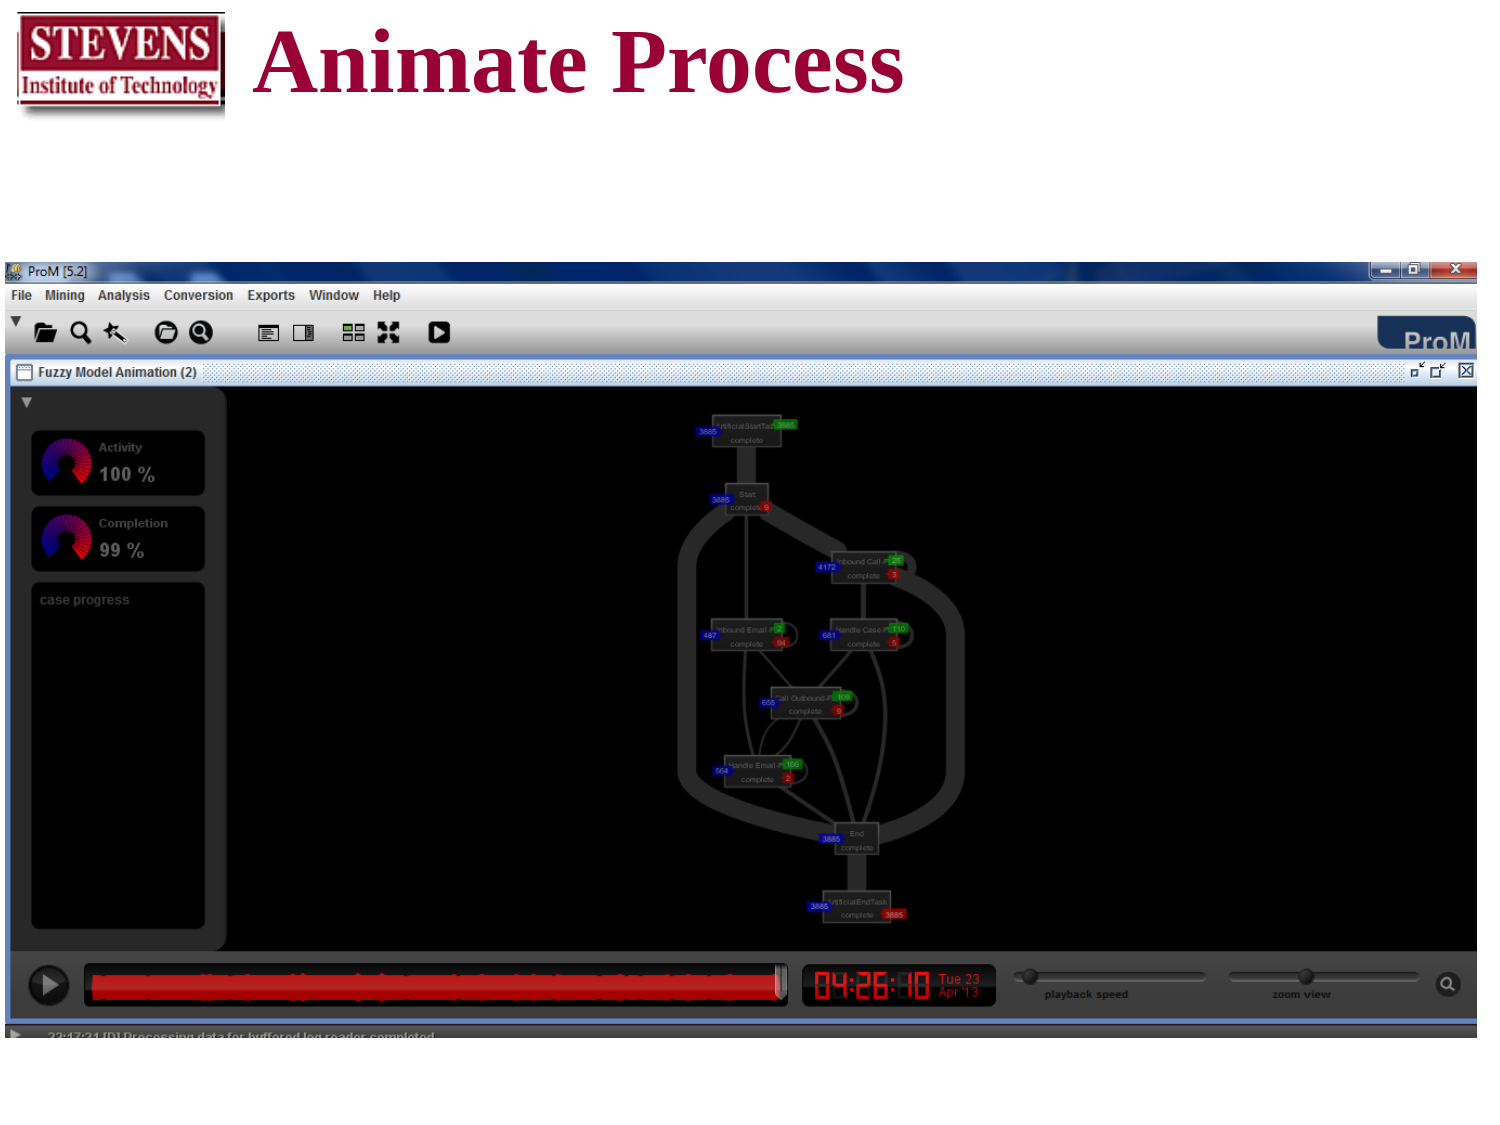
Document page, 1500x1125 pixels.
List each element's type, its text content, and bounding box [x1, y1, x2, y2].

picture [17, 12, 225, 137]
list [4, 262, 1477, 1038]
title Animate Process [237, 12, 1500, 100]
